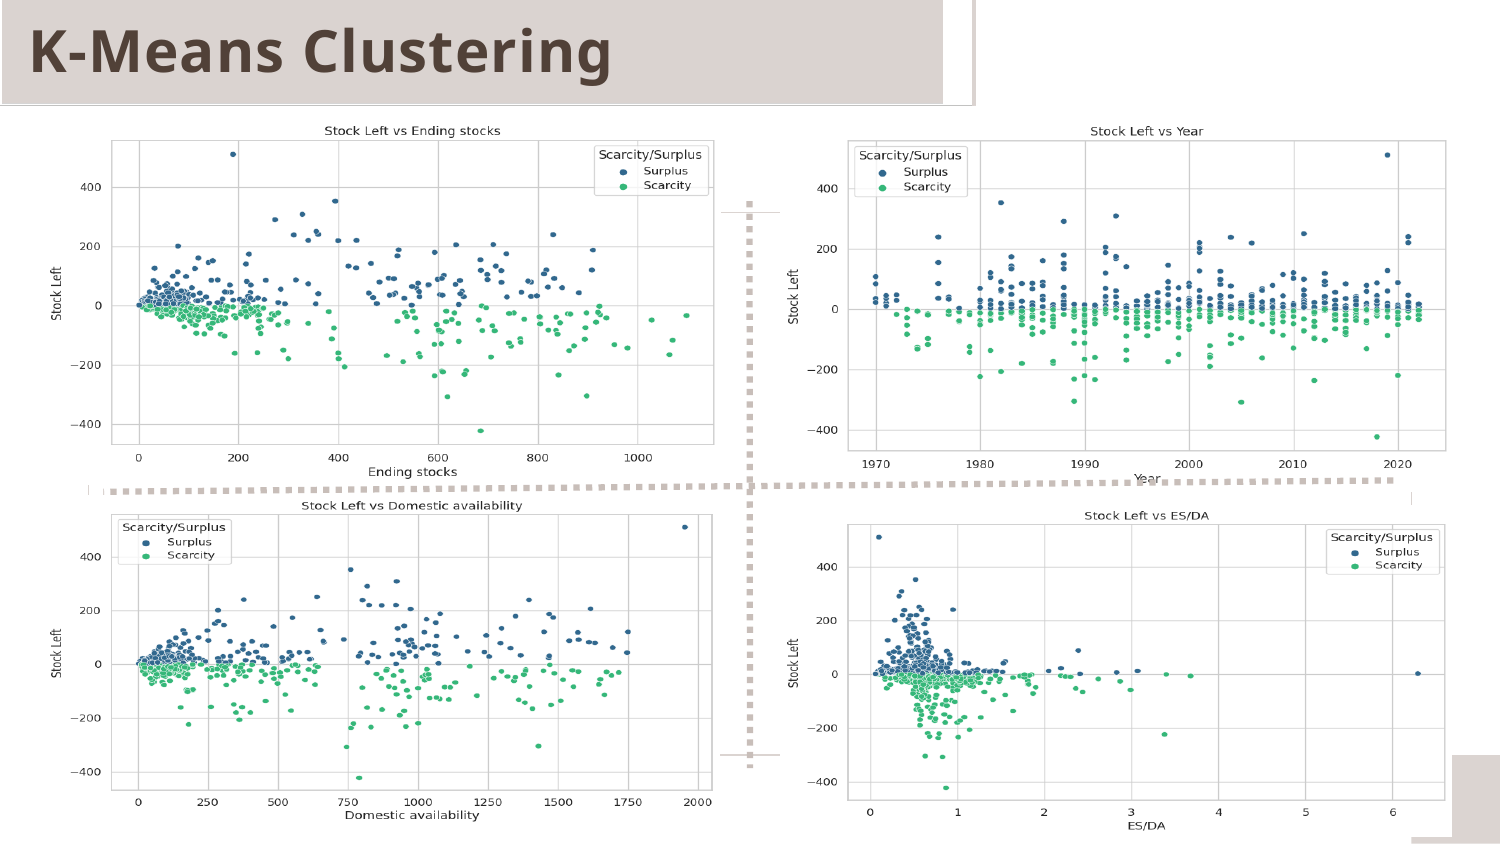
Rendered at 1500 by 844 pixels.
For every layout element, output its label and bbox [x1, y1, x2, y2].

picture [43, 495, 720, 827]
picture [780, 505, 1452, 837]
picture [0, 0, 978, 106]
picture [780, 118, 1453, 492]
picture [43, 118, 721, 485]
